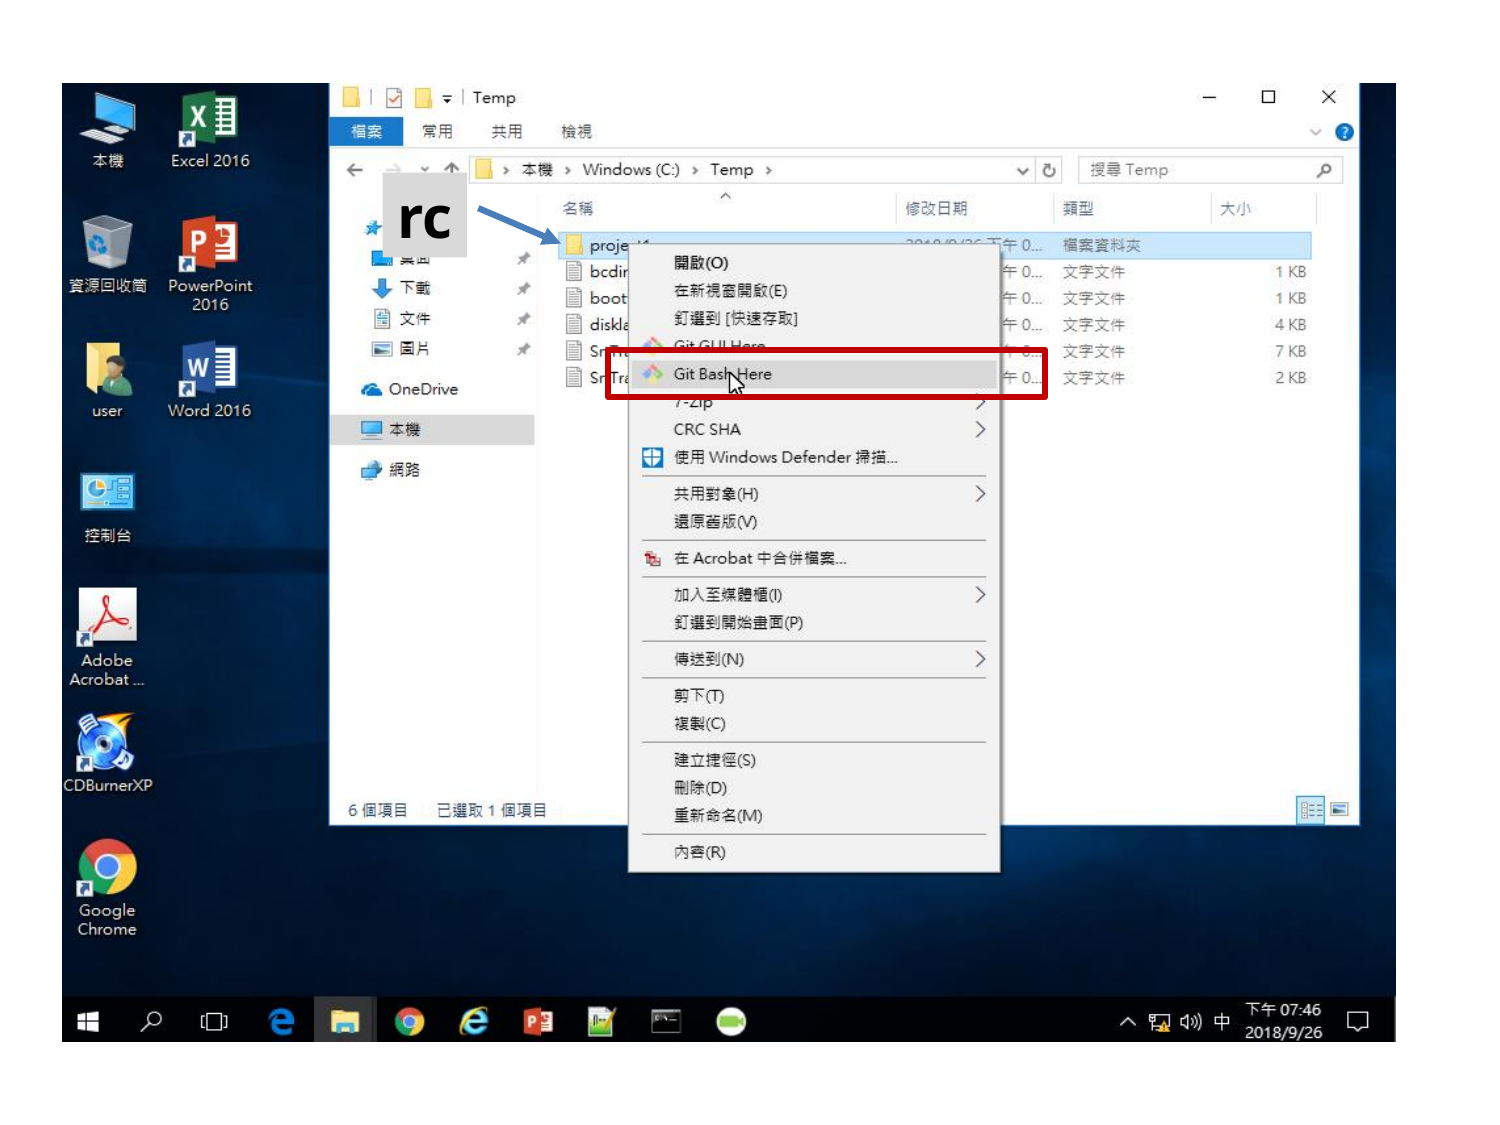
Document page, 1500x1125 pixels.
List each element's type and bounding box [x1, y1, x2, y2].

picture [62, 83, 1396, 1042]
text_box [477, 207, 562, 244]
